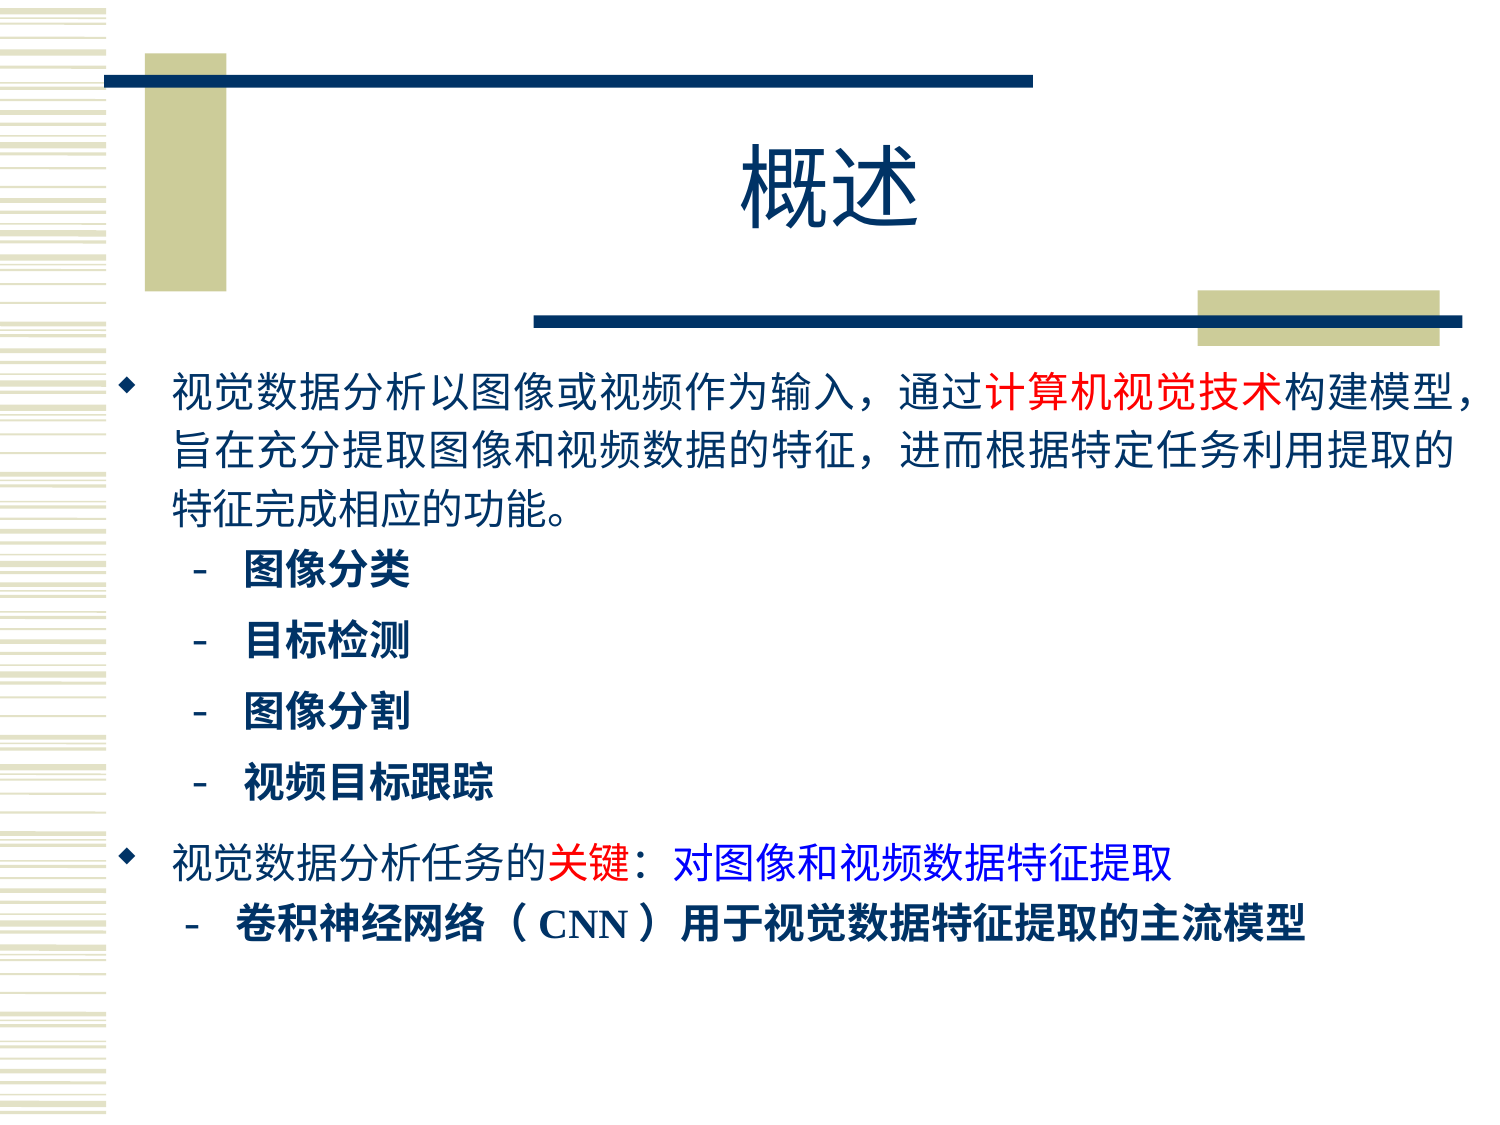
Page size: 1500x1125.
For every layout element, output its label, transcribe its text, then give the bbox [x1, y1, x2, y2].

text_box 图像分类 目标检测 图像分割 视频目标跟踪 [172, 527, 510, 813]
title 概述 [224, 99, 1436, 288]
text_box 卷积神经网络（CNN）用于视觉数据特征提取的主流模型 [164, 881, 1322, 955]
list 视觉数据分析以图像或视频作为输入，通过计算机视觉技术构建模型，旨在充分提取图像和视频数据的特征，进而根据特定任务利用提取的特征完成相应的功能。 视觉数据分析任务的关键：对图像和视频数据特征提取 [99, 349, 1471, 1001]
